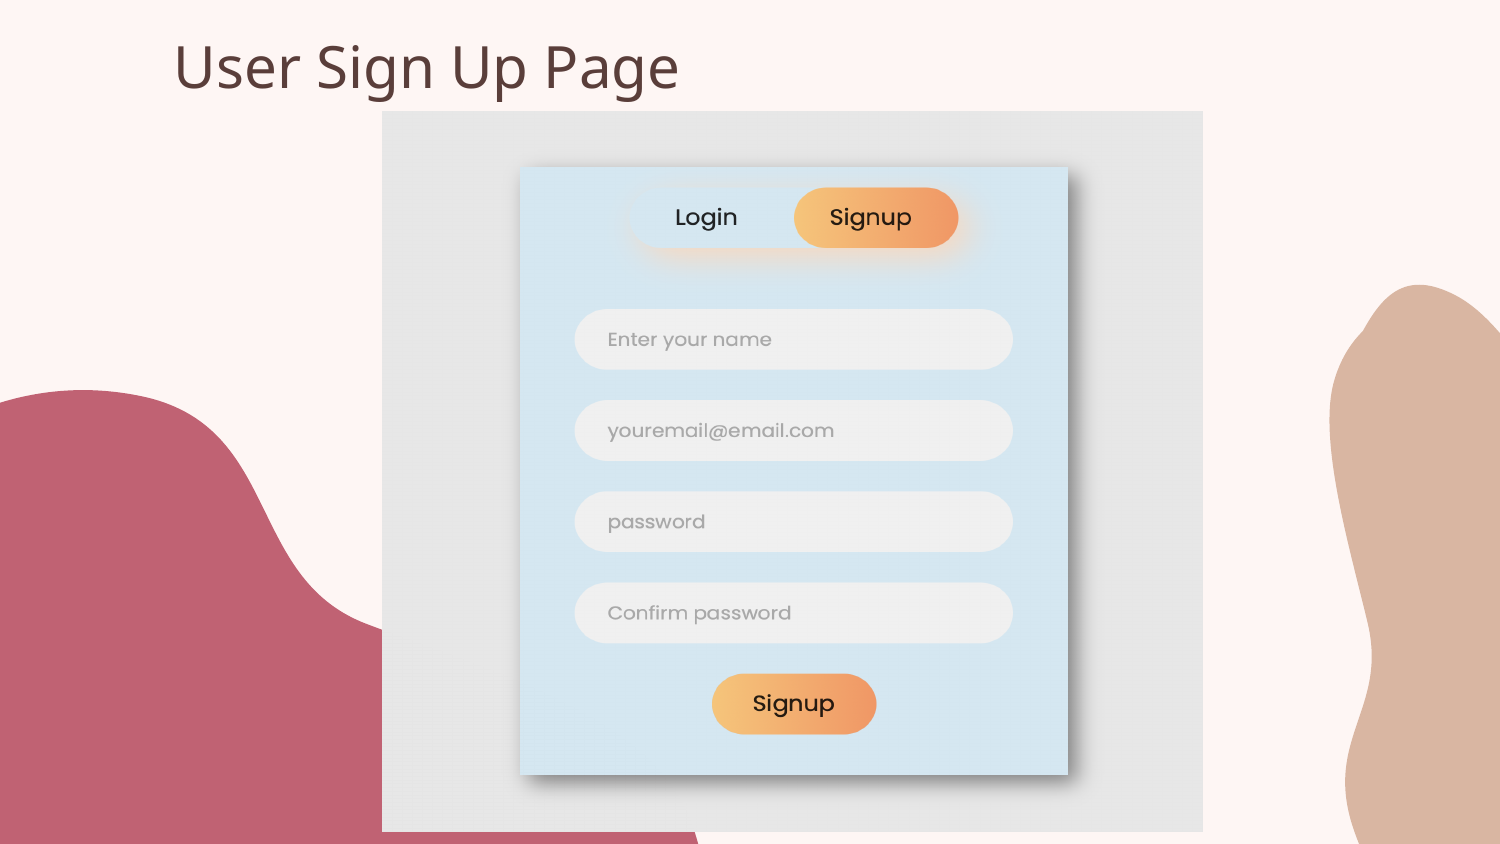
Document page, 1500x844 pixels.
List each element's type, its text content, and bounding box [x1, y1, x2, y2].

title User Sign Up Page [158, 29, 1427, 112]
picture [382, 111, 1203, 832]
